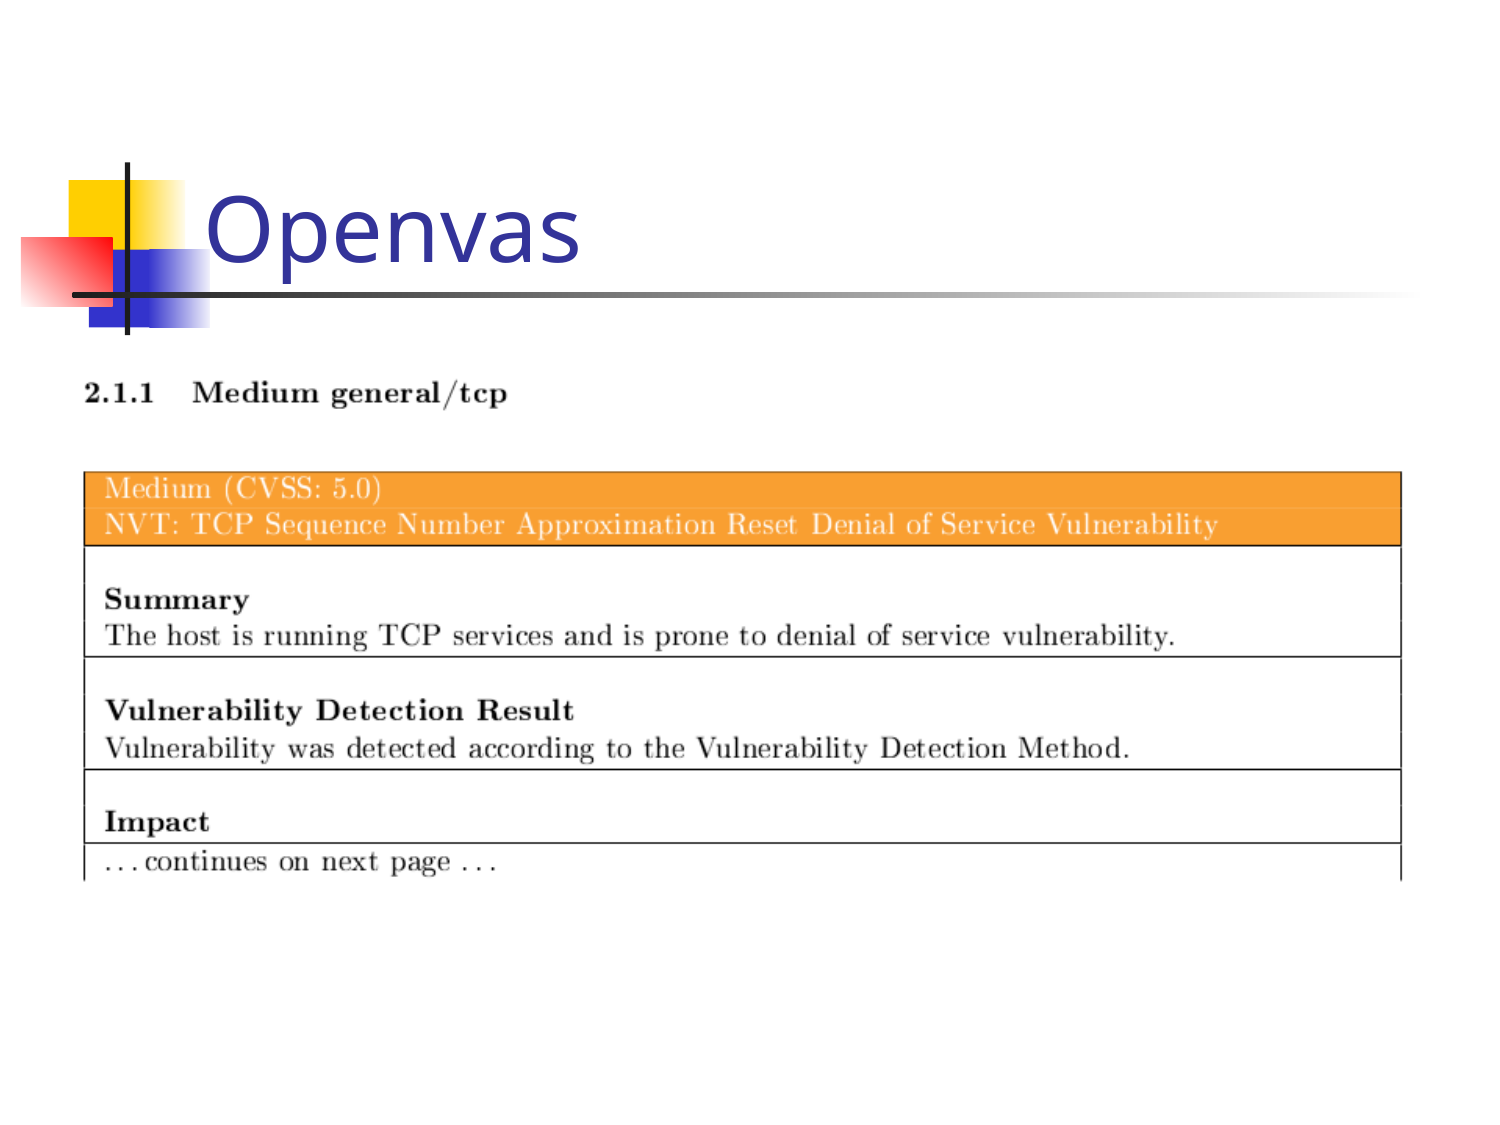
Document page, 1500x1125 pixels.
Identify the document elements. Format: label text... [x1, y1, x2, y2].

title Openvas [188, 101, 1468, 289]
picture [76, 373, 1410, 902]
